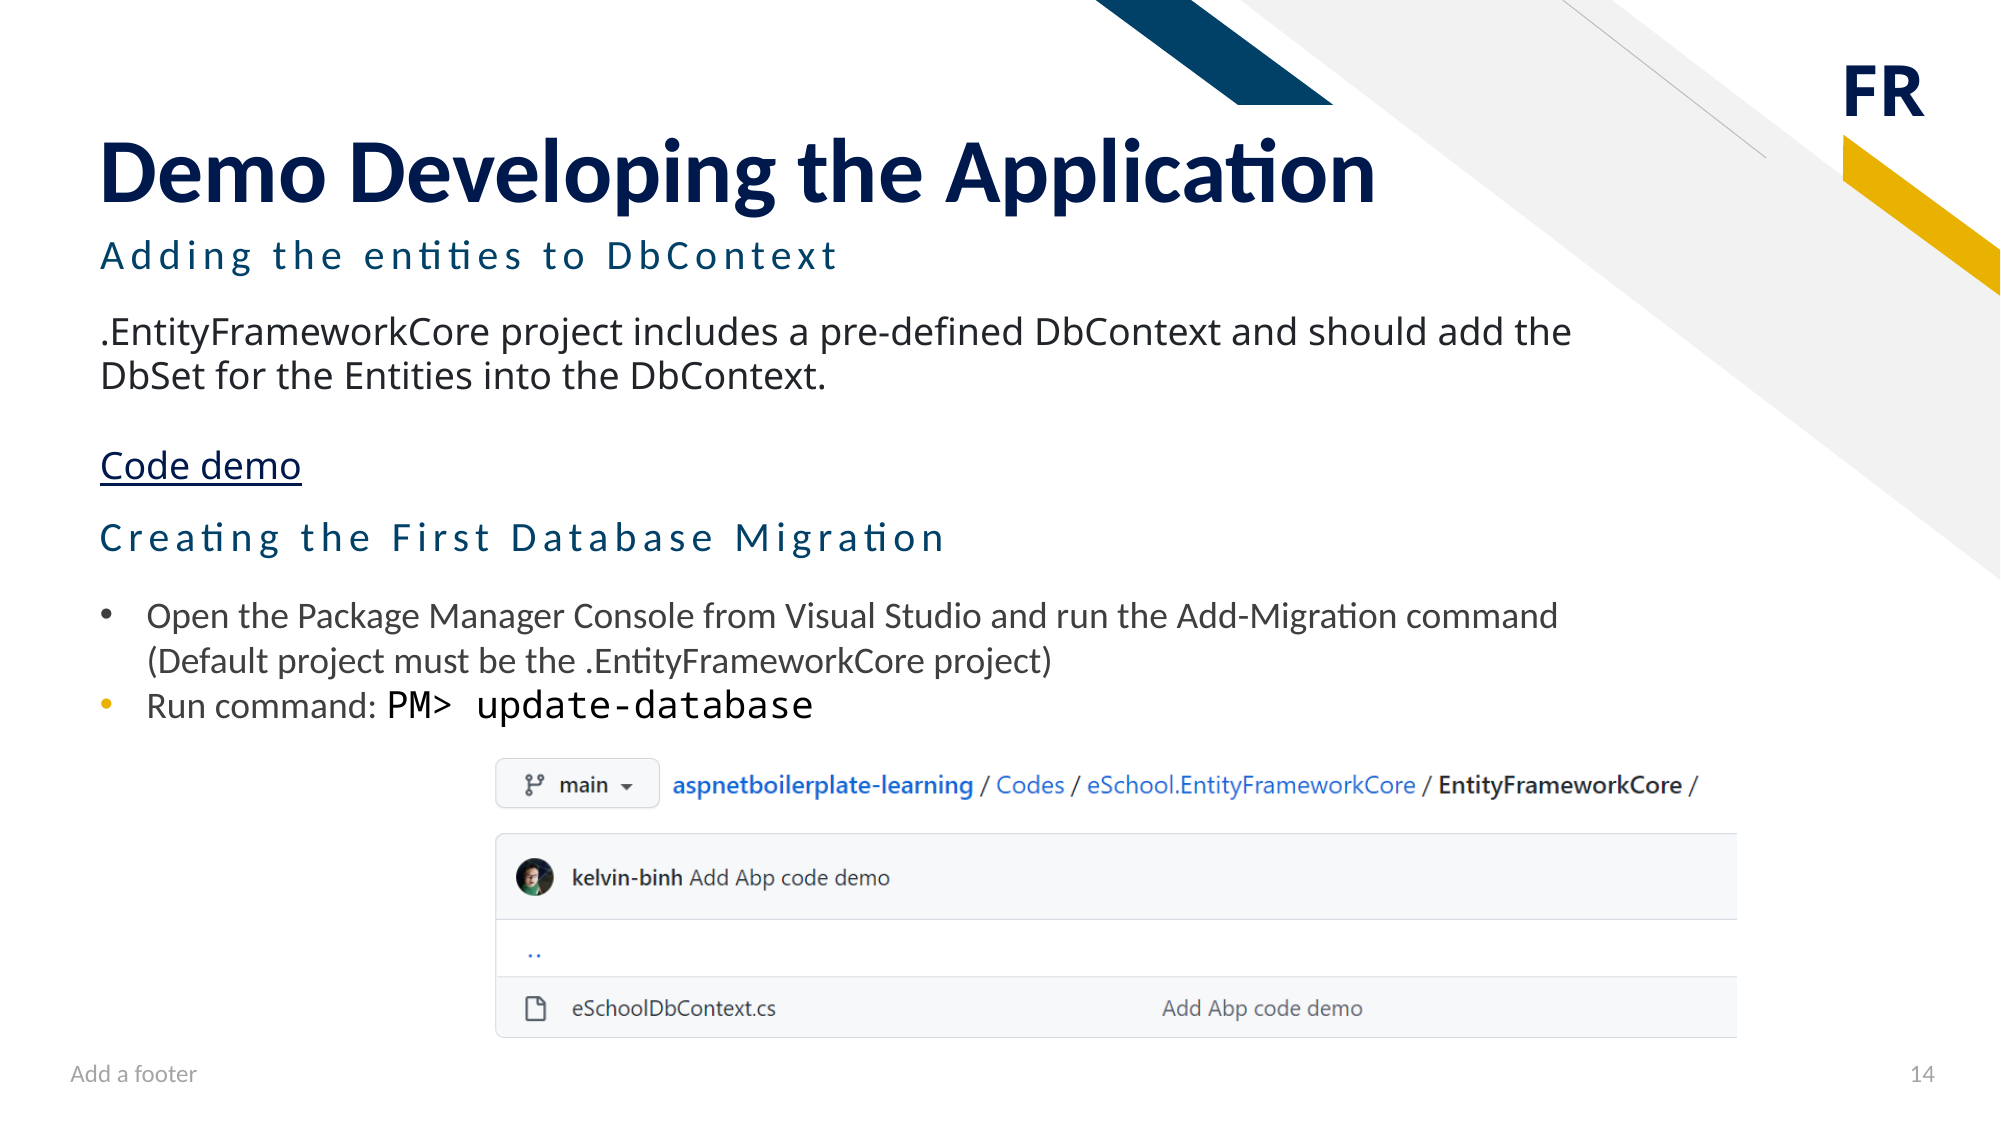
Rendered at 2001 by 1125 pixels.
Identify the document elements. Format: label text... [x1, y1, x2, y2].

picture [488, 735, 1737, 1064]
list Adding the entities to DbContext [85, 225, 1295, 300]
title Demo Developing the Application [85, 34, 1453, 223]
slide_number 14 [1828, 1042, 1950, 1103]
text_box Open the Package Manager Console from Visual Studio and run the Add-Migration command (Default project must be the .EntityFrameworkCore project) Run command: PM> update-database [85, 583, 1616, 734]
footer Add a footer [55, 1042, 731, 1103]
text_box .EntityFrameworkCore project includes a pre-defined DbContext and should add the DbSet for the Entities into the DbContext. Code demo [85, 300, 1616, 501]
text_box Creating the First Database Migration [85, 508, 1294, 583]
